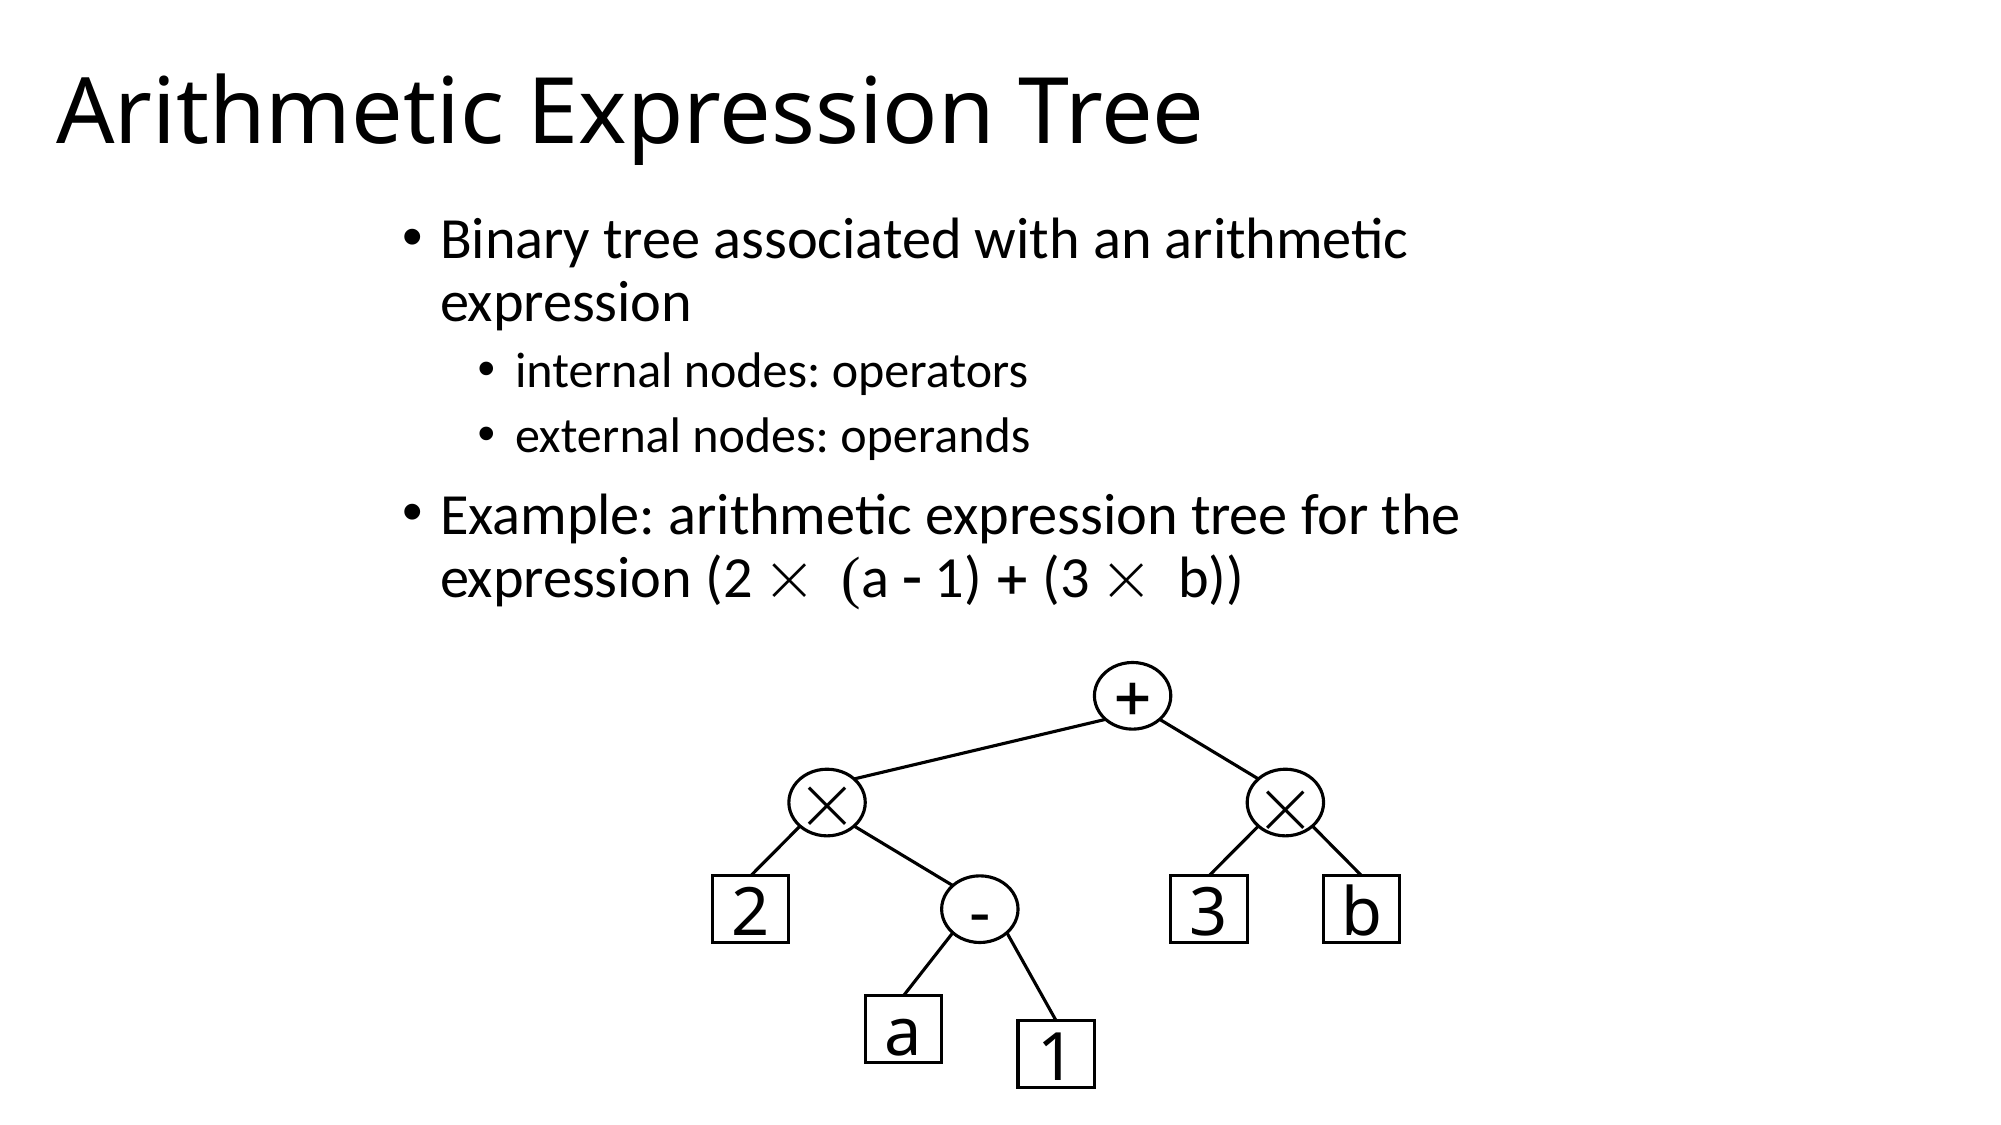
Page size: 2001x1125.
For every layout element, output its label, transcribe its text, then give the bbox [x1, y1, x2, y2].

title Arithmetic Expression Tree [40, 5, 1766, 223]
list Binary tree associated with an arithmetic expression internal nodes: operators external nodes: operands Example: arithmetic expression tree for the expression (2  (a - 1) + (3  b)) [387, 200, 1663, 470]
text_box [712, 662, 1400, 1088]
